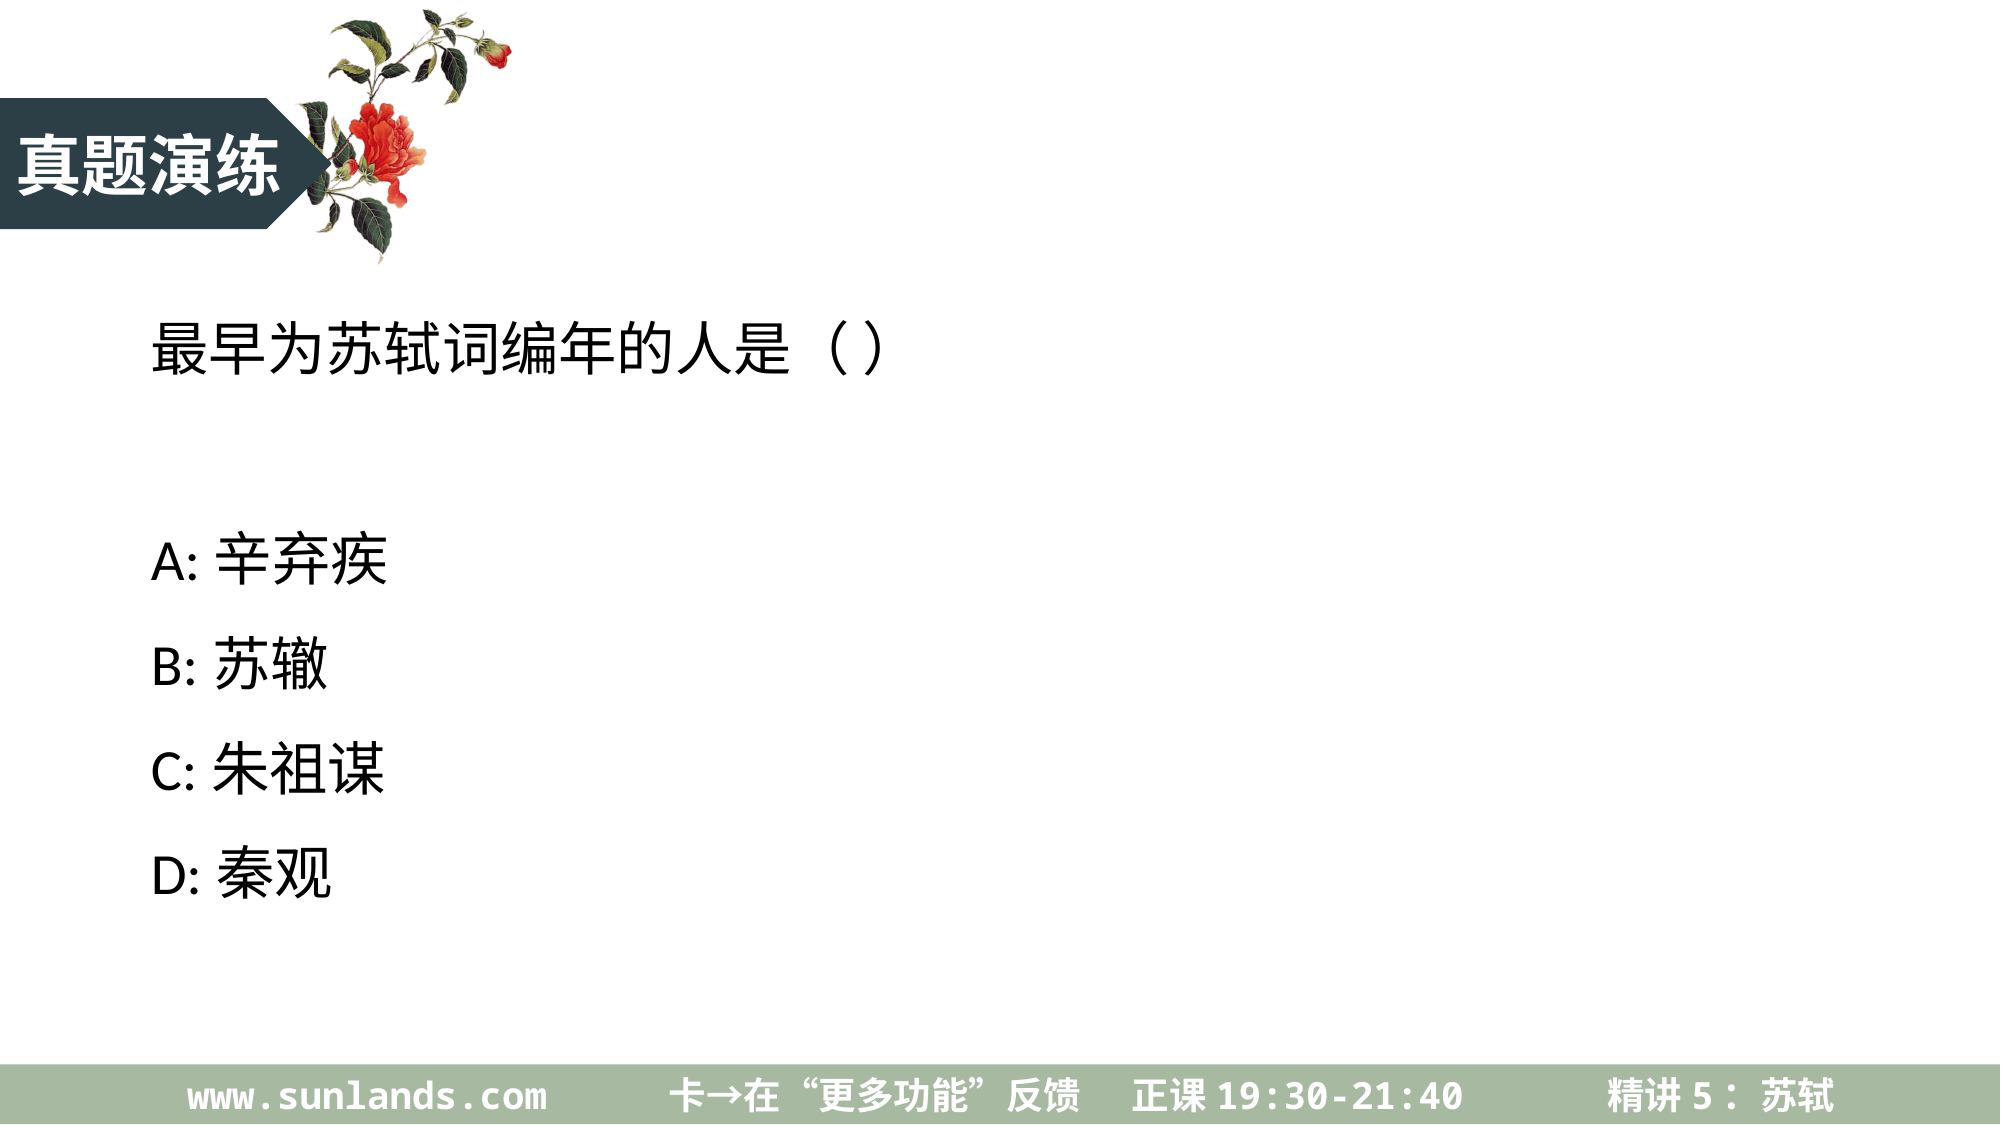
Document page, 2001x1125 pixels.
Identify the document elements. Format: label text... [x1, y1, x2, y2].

picture [209, 0, 571, 289]
text_box 真题演练 [0, 98, 260, 230]
text_box 最早为苏轼词编年的人是（ ） A:辛弃疾 B:苏辙 C:朱祖谋 D:秦观 [136, 269, 1908, 915]
